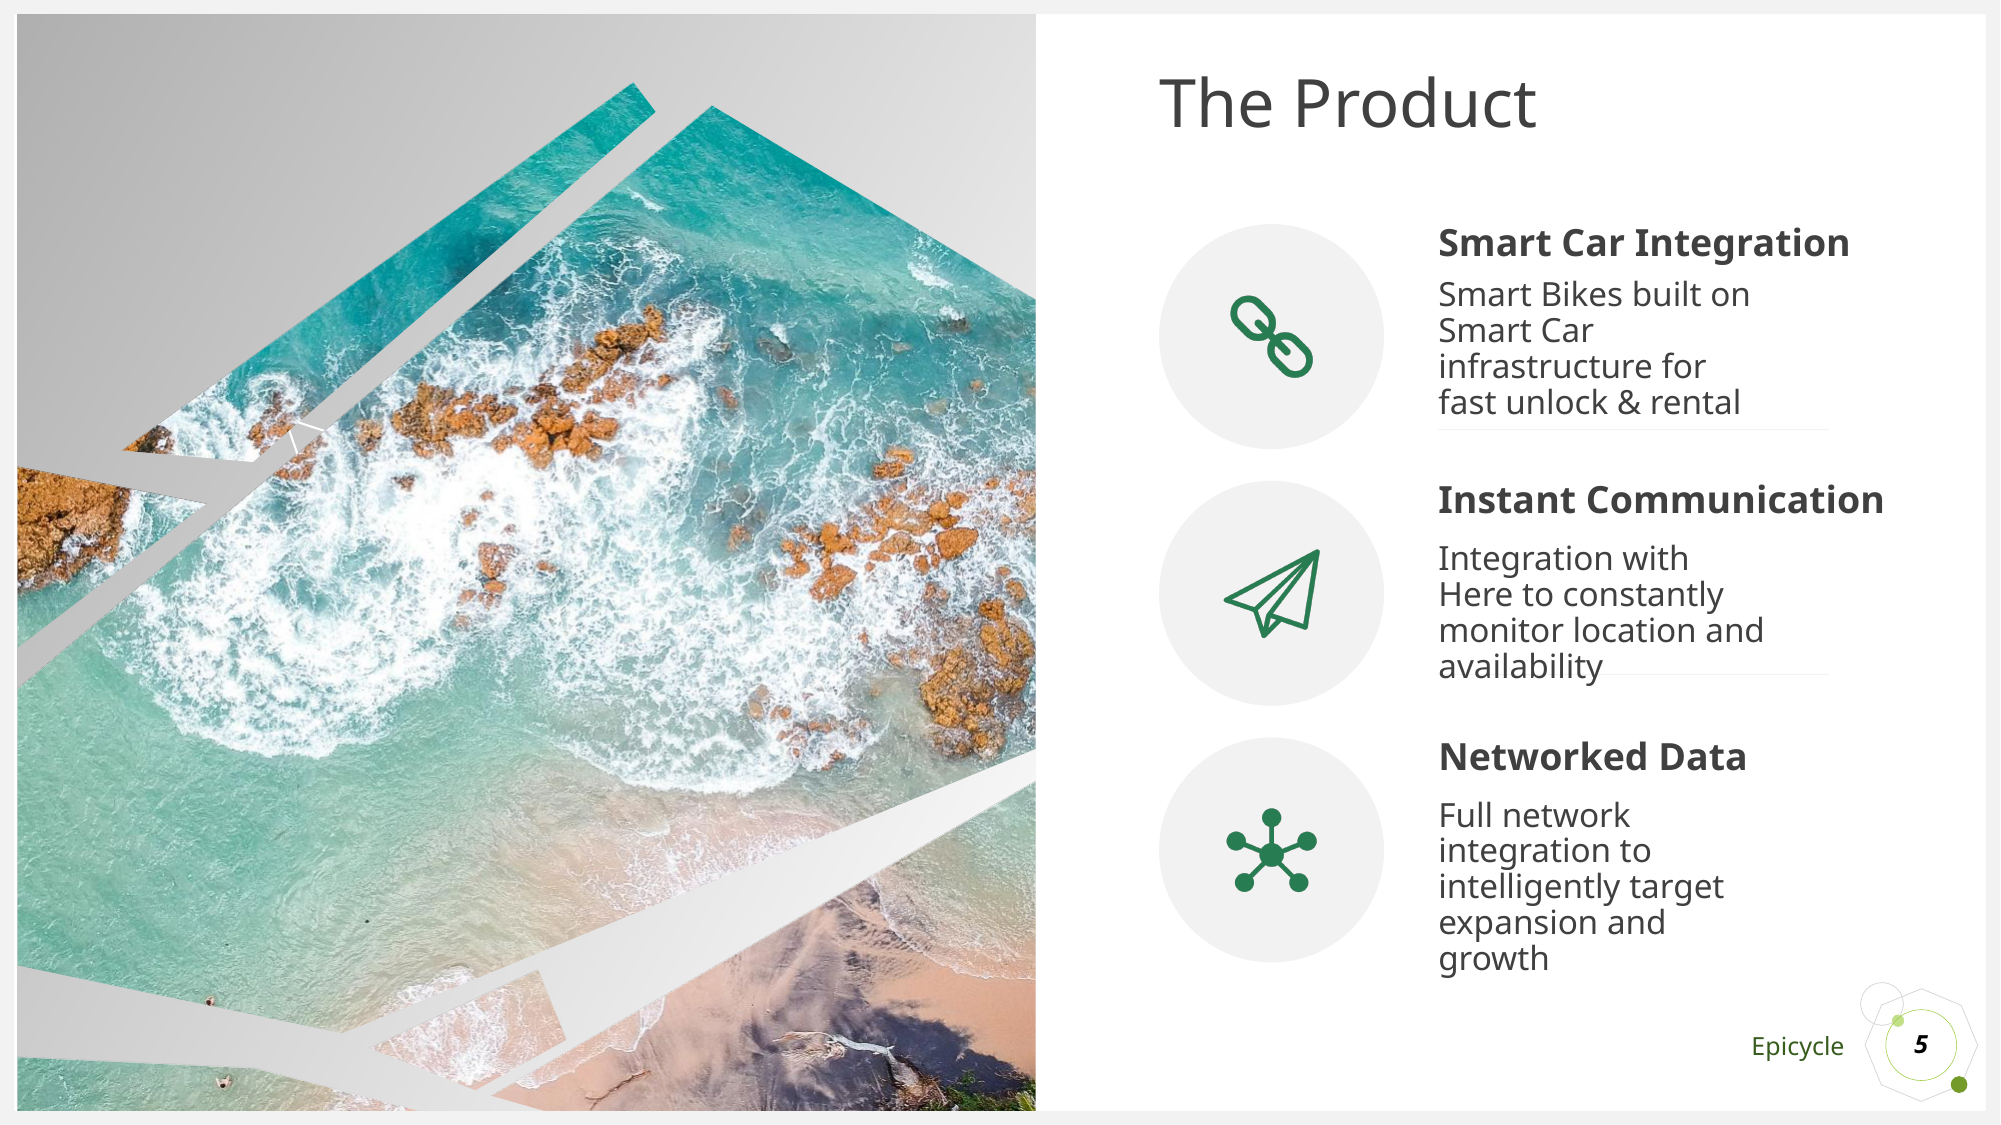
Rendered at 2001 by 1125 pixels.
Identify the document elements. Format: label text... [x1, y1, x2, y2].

picture [1214, 793, 1329, 907]
list Integration with Here to constantly monitor location and availability [1438, 541, 1767, 660]
list Full network integration to intelligently target expansion and growth [1438, 798, 1767, 917]
picture [17, 81, 1036, 1111]
picture [1214, 279, 1329, 394]
list Instant Communication [1438, 481, 1931, 553]
list Networked Data [1438, 737, 1931, 809]
slide_number 5 [1885, 1009, 1957, 1081]
picture [1214, 536, 1329, 651]
title The Product [1159, 70, 1932, 142]
list Smart Bikes built on Smart Car infrastructure for fast unlock & rental [1438, 277, 1767, 396]
list Smart Car Integration [1438, 224, 1931, 296]
